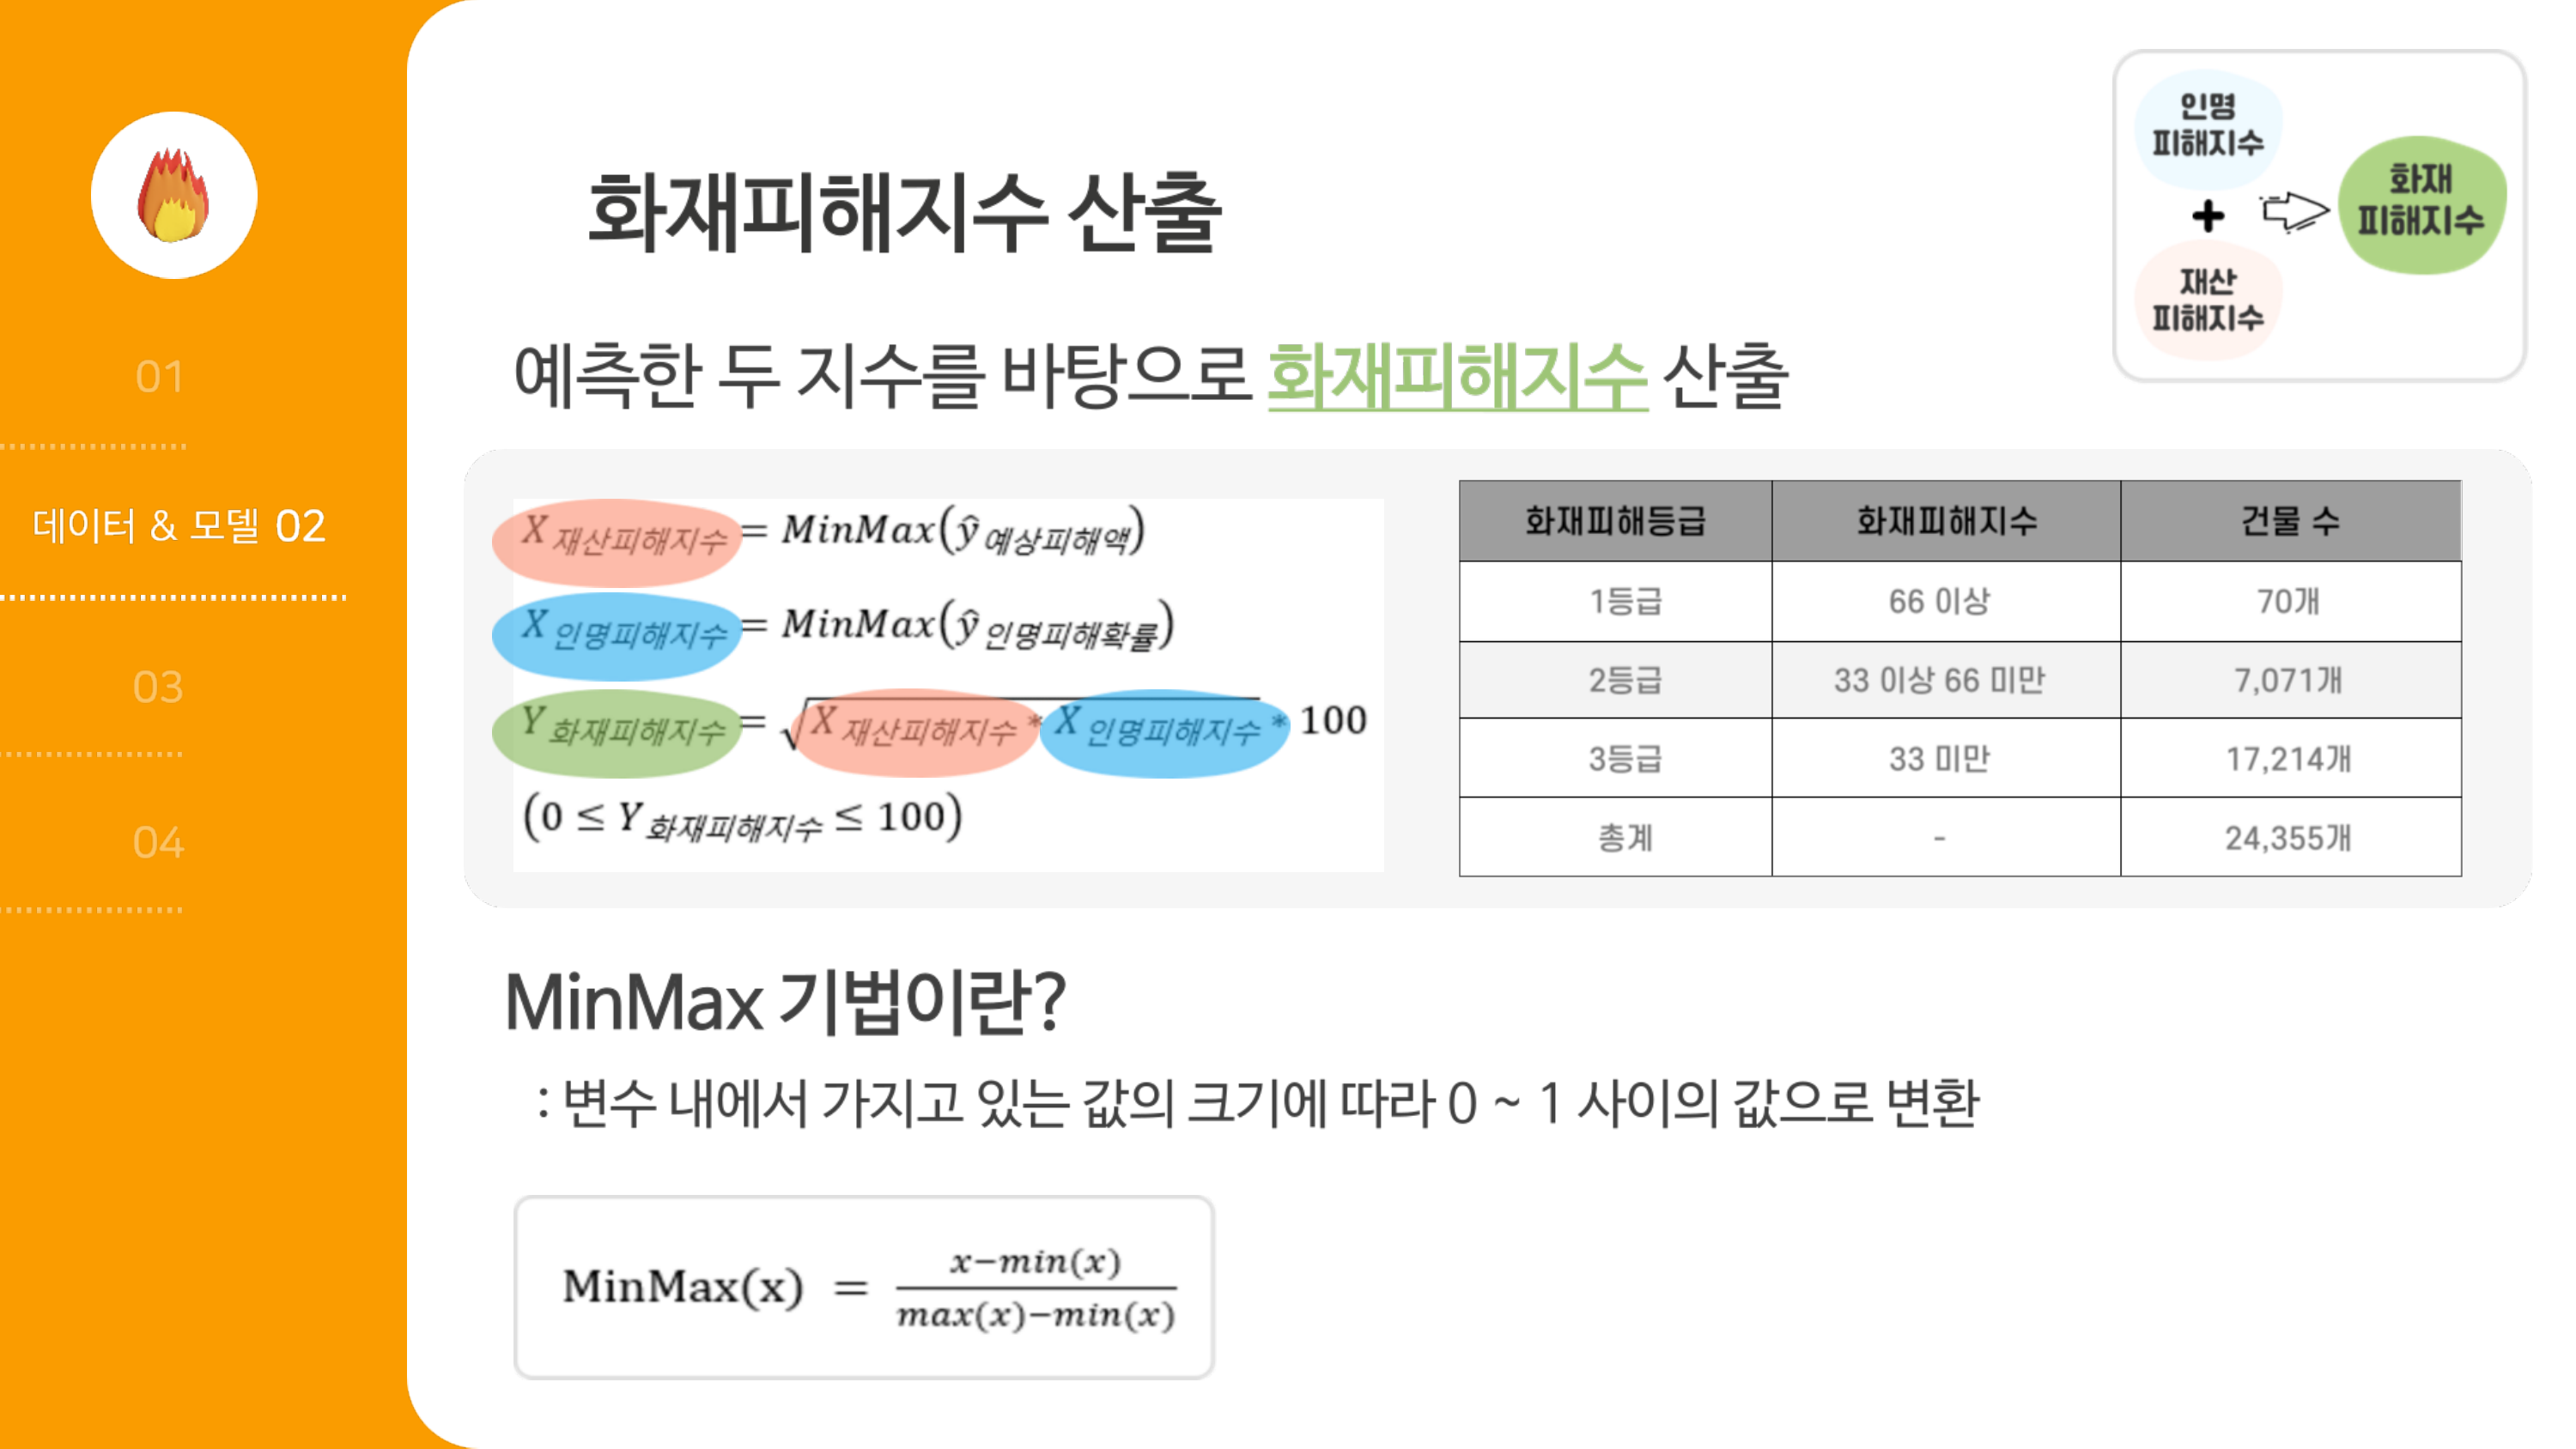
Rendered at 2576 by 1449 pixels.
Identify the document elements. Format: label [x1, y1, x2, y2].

text_box [407, 1085, 2576, 1449]
text_box [513, 499, 952, 872]
text_box [0, 444, 48, 450]
text_box [407, 0, 2576, 300]
text_box [790, 688, 952, 778]
text_box [492, 592, 743, 682]
text_box [2112, 49, 2530, 280]
text_box [0, 595, 346, 601]
text_box [0, 751, 185, 758]
picture [48, 633, 258, 757]
picture [0, 132, 2576, 1193]
text_box [0, 907, 185, 913]
picture [48, 788, 261, 913]
text_box [90, 112, 258, 279]
text_box [492, 689, 743, 779]
text_box [463, 449, 952, 908]
text_box [513, 1202, 1217, 1380]
text_box [124, 145, 225, 246]
text_box [492, 499, 743, 589]
picture [52, 324, 256, 446]
text_box [407, 505, 952, 927]
